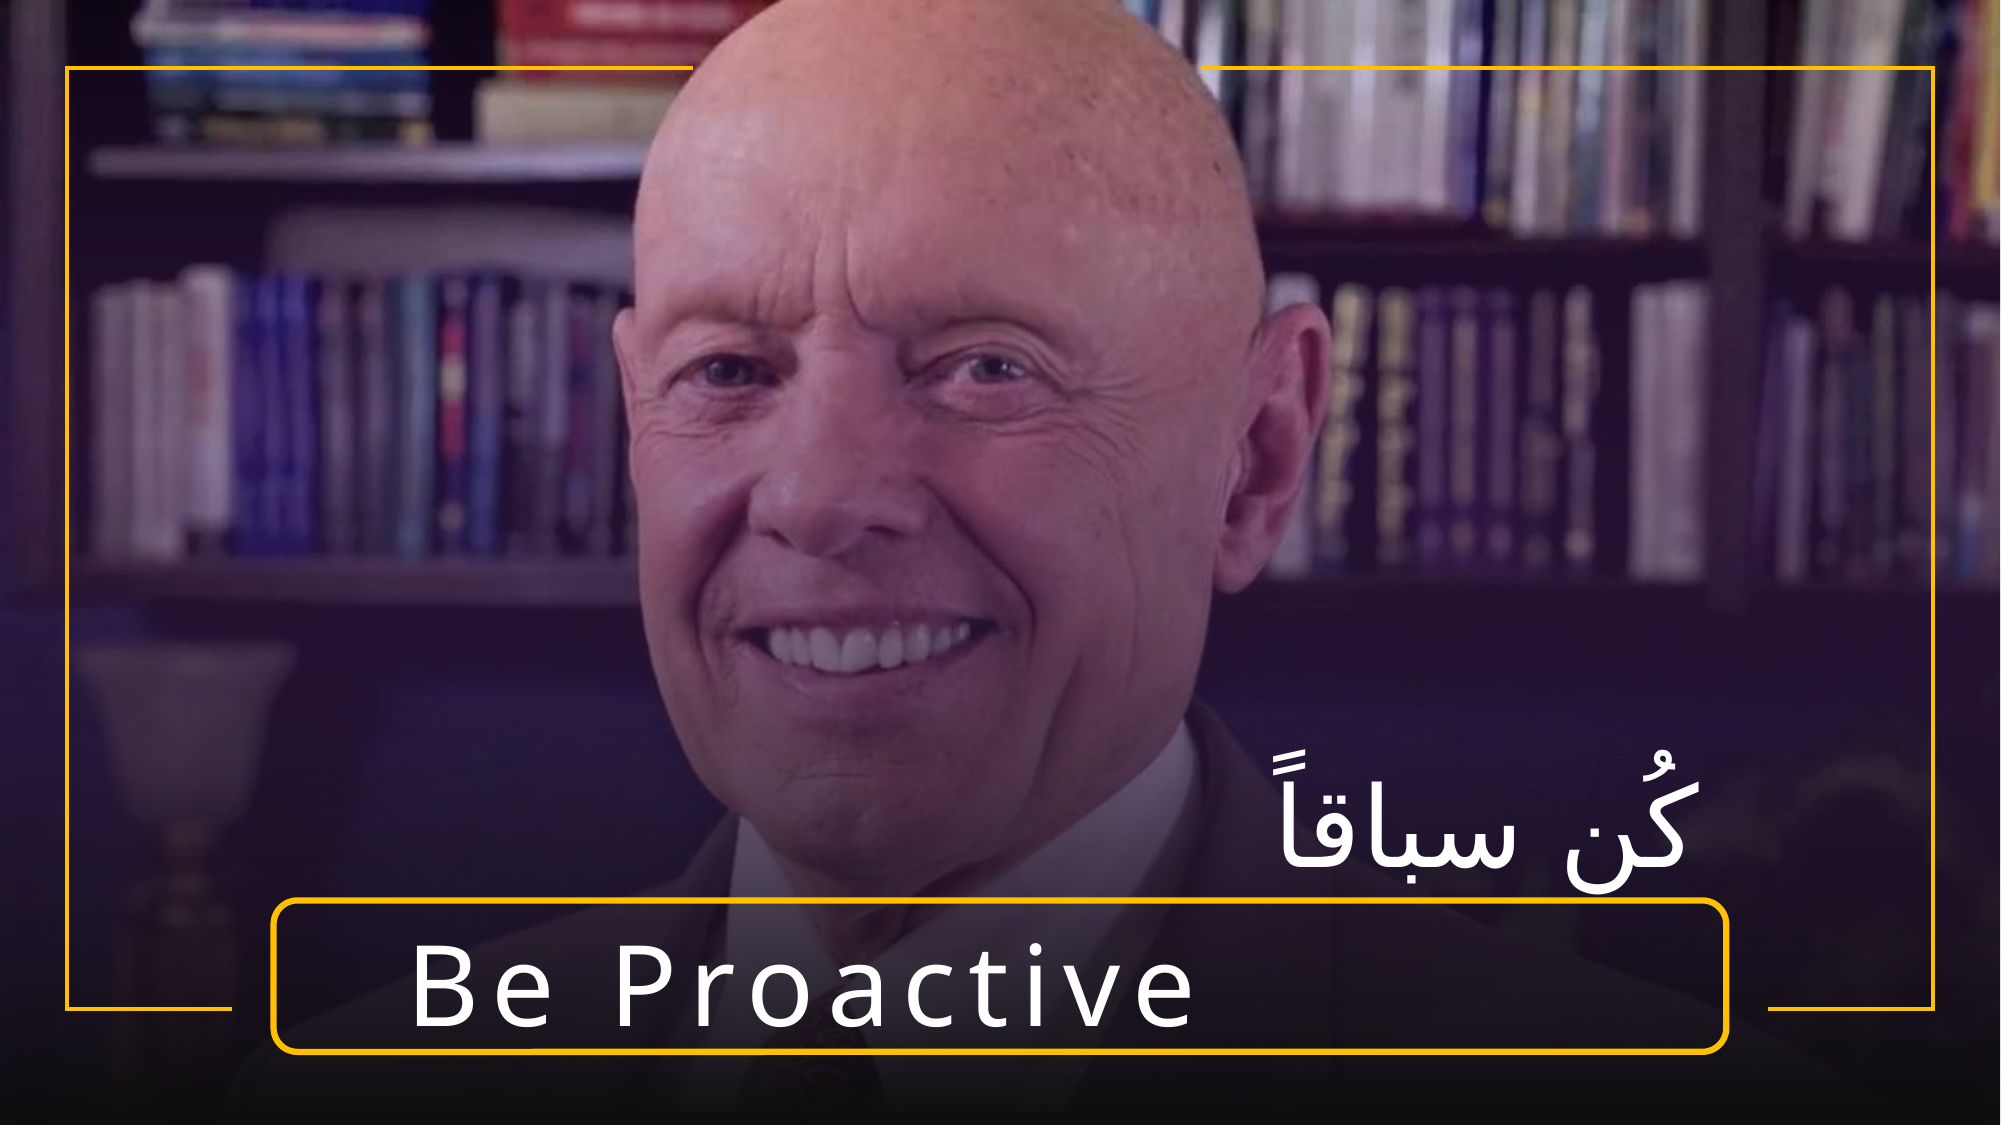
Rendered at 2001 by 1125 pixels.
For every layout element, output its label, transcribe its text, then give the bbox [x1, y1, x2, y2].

text_box Be Proactive [391, 906, 1609, 1056]
text_box كُن سباقاً [1200, 747, 1727, 898]
text_box [0, 0, 2000, 1125]
text_box [272, 899, 1728, 1053]
